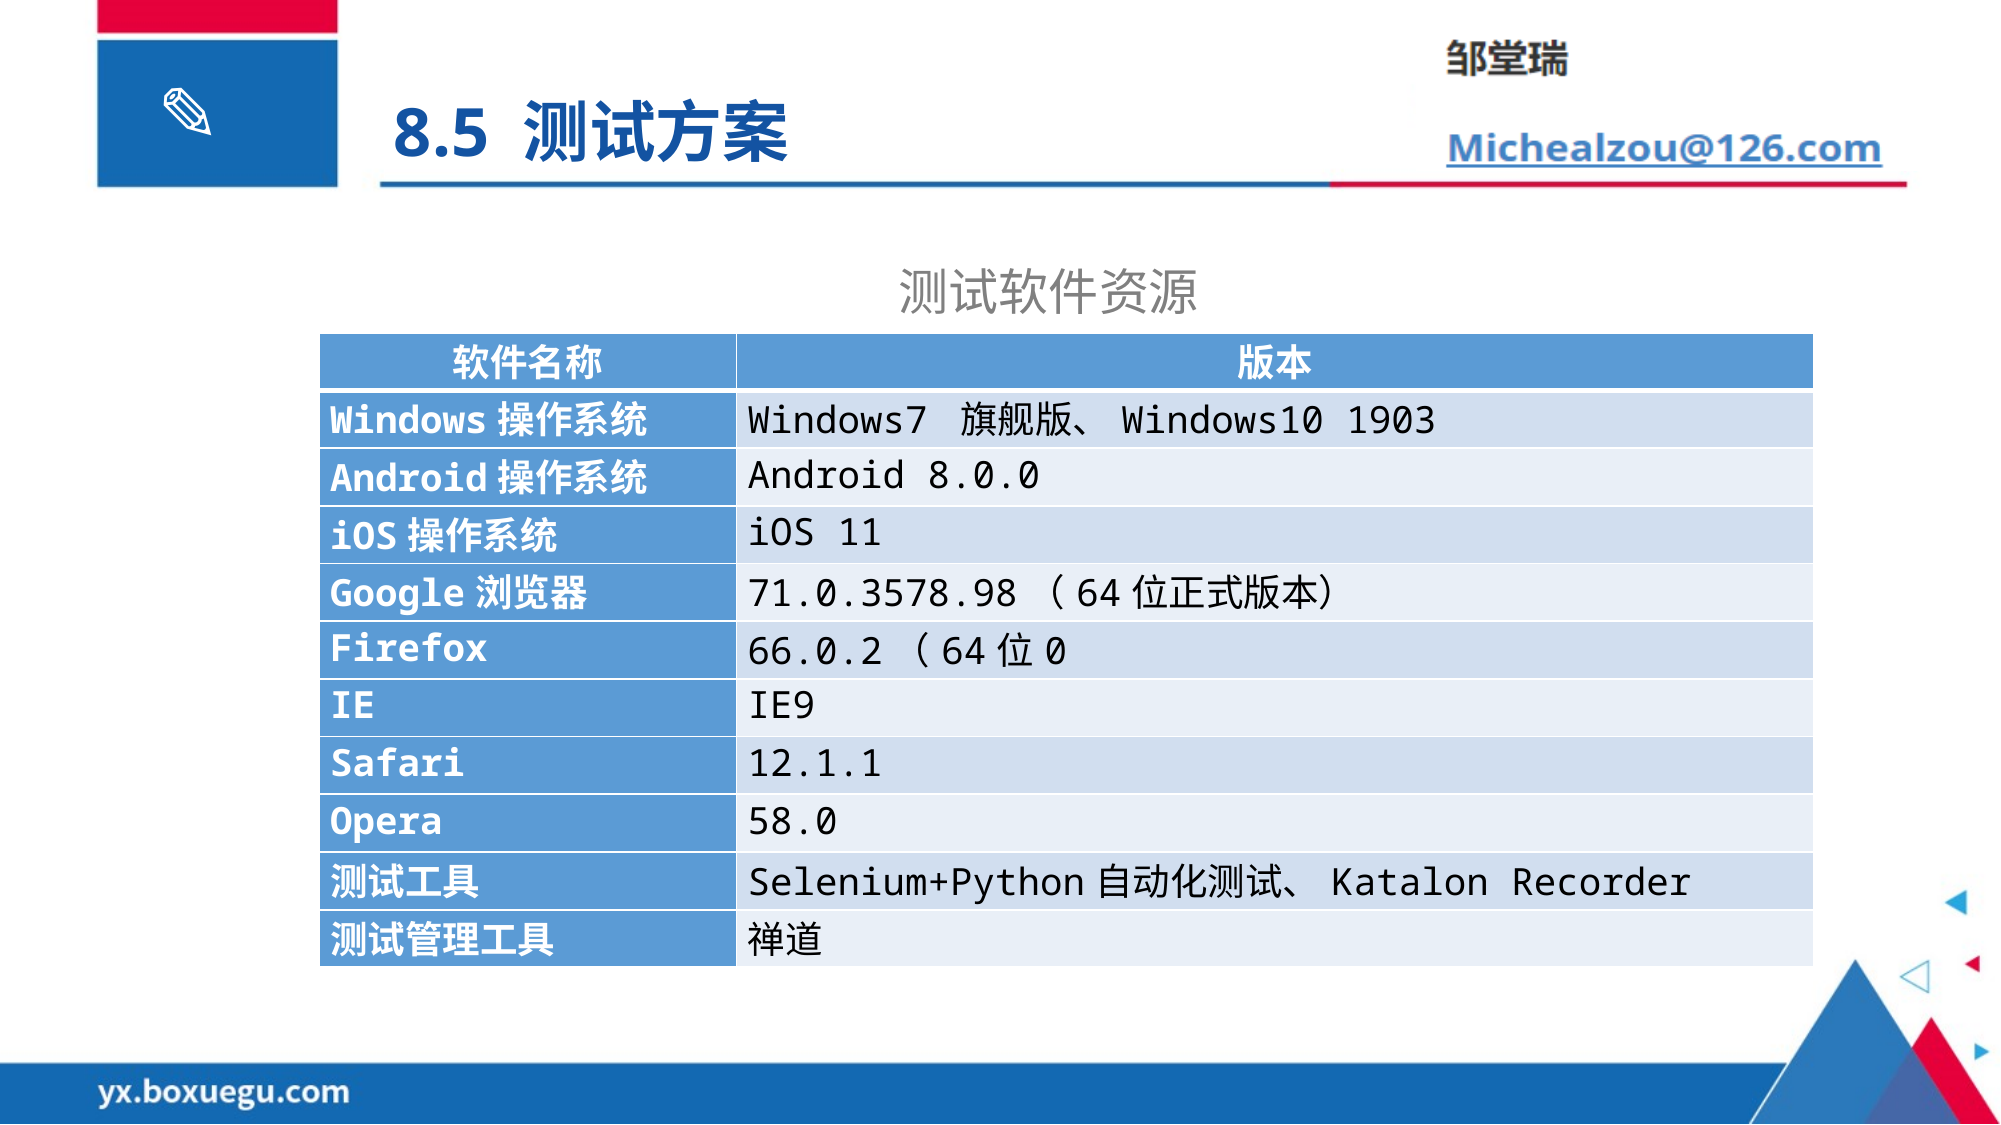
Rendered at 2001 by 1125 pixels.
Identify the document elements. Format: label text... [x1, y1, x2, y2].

table_cell 66.0.2（64位0 [737, 622, 1813, 678]
table_cell Android 8.0.0 [737, 449, 1813, 505]
text_box 测试软件资源 [884, 223, 1262, 330]
text_box 8.5 测试方案 [379, 82, 847, 177]
table_cell Windows7 旗舰版、Windows10 1903 [737, 393, 1813, 447]
table_cell 12.1.1 [737, 737, 1813, 793]
table_cell 测试工具 [320, 853, 736, 909]
table_cell IE [320, 680, 736, 736]
table_cell iOS 11 [737, 507, 1813, 563]
table_cell 71.0.3578.98（64位正式版本） [737, 564, 1813, 620]
table_header 版本 [737, 334, 1813, 388]
table_cell Google浏览器 [320, 564, 736, 620]
table_cell Selenium+Python自动化测试、Katalon Recorder [737, 853, 1813, 909]
table_cell Opera [320, 795, 736, 851]
table_header 软件名称 [320, 334, 736, 388]
table_cell 测试管理工具 [320, 911, 736, 966]
table_cell iOS操作系统 [320, 507, 736, 563]
table_cell Windows操作系统 [320, 393, 736, 447]
picture [0, 0, 2000, 1124]
table_cell Safari [320, 737, 736, 793]
table_cell 禅道 [737, 911, 1813, 966]
table_cell Android操作系统 [320, 449, 736, 505]
table_cell 58.0 [737, 795, 1813, 851]
table_cell Firefox [320, 622, 736, 678]
table_cell IE9 [737, 680, 1813, 736]
